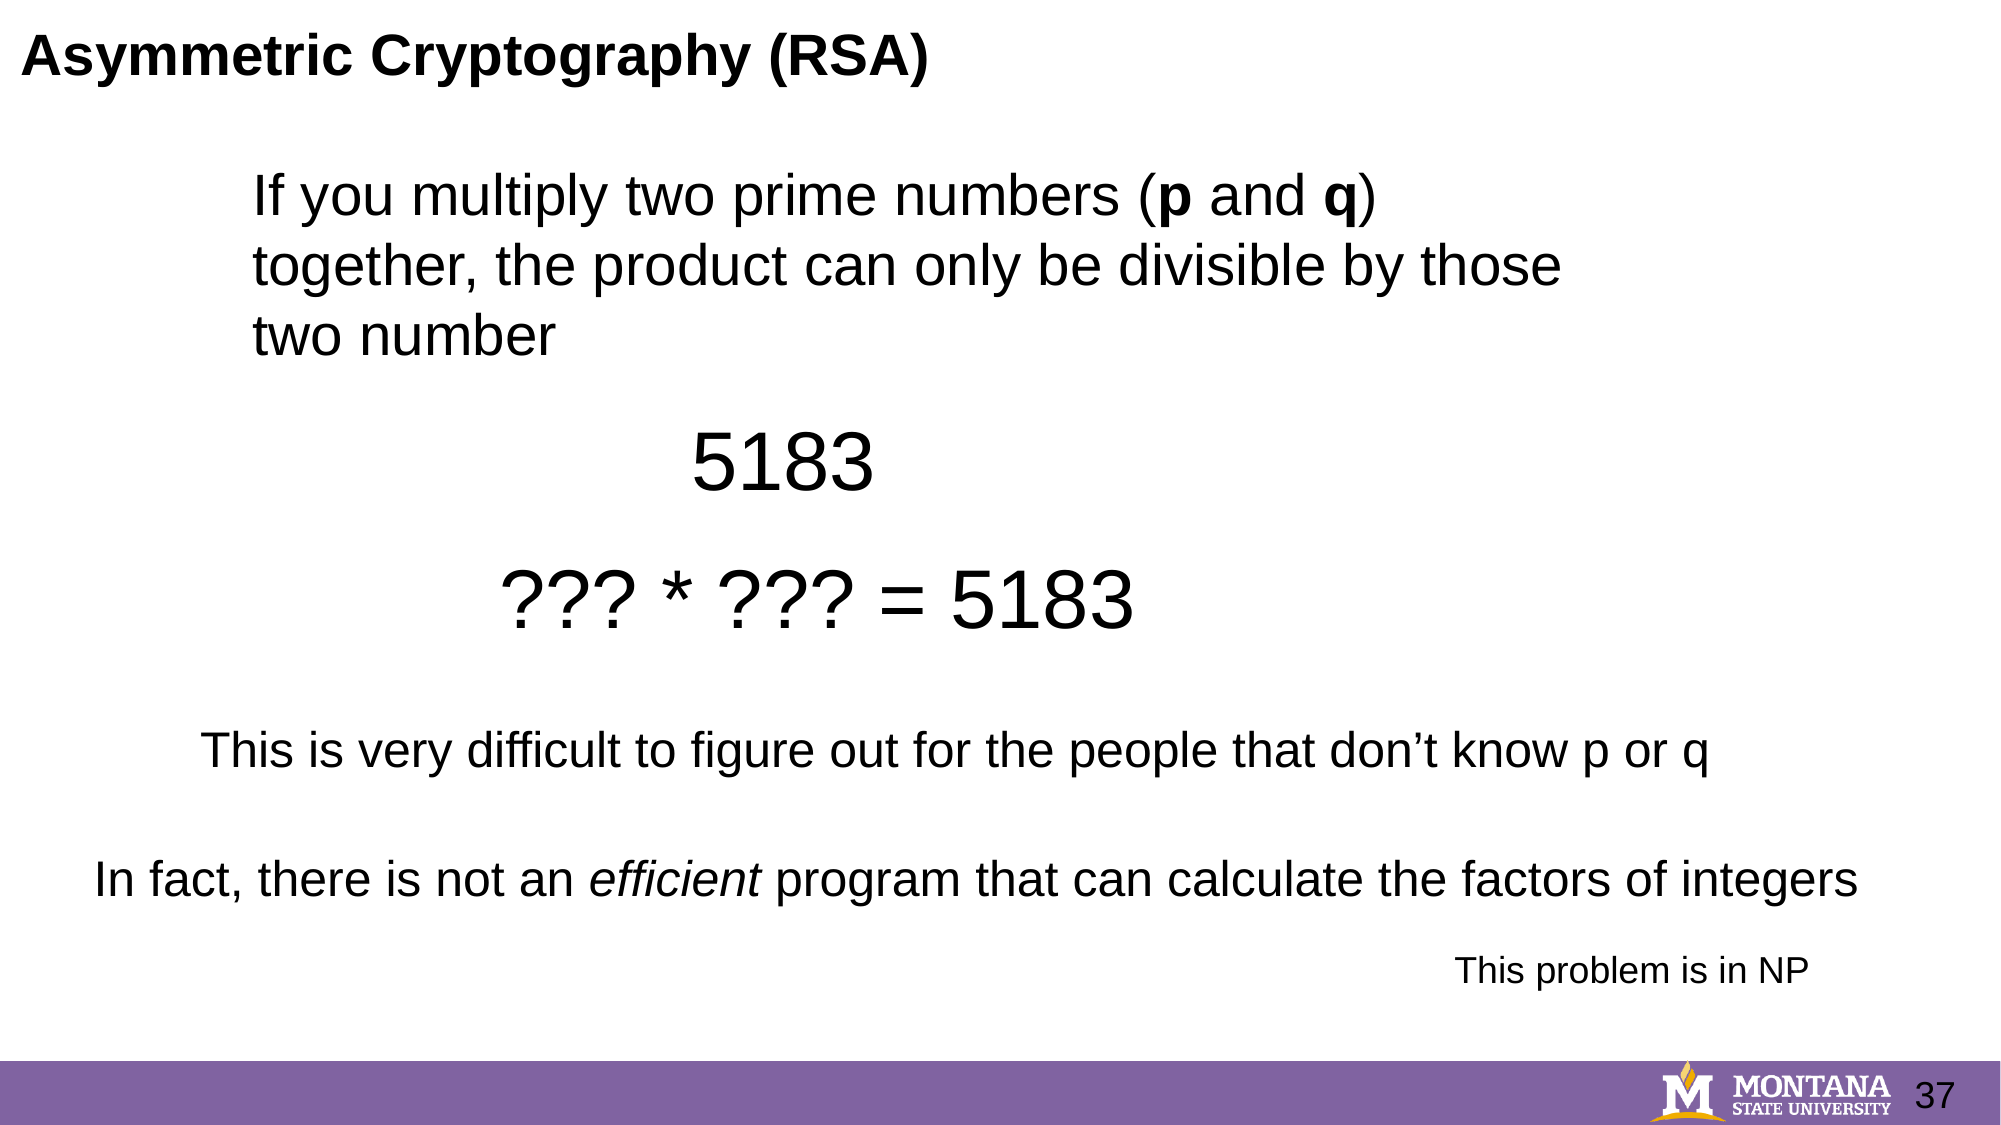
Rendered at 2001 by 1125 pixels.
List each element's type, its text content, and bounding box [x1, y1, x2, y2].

text_box Asymmetric Cryptography (RSA) [5, 9, 956, 95]
text_box 5183 [676, 399, 892, 515]
text_box This problem is in NP [1439, 938, 1826, 998]
text_box If you multiply two prime numbers (p and q) together, the product can only be divisible by those two number [237, 149, 1600, 375]
picture [1650, 1060, 1891, 1122]
slide_number 37 [1887, 1072, 1994, 1125]
text_box In fact, there is not an efficient program that can calculate the factors of integers [78, 839, 1875, 914]
text_box This is very difficult to figure out for the people that don’t know p or q [185, 709, 1727, 785]
text_box ??? * ??? = 5183 [484, 537, 1151, 653]
